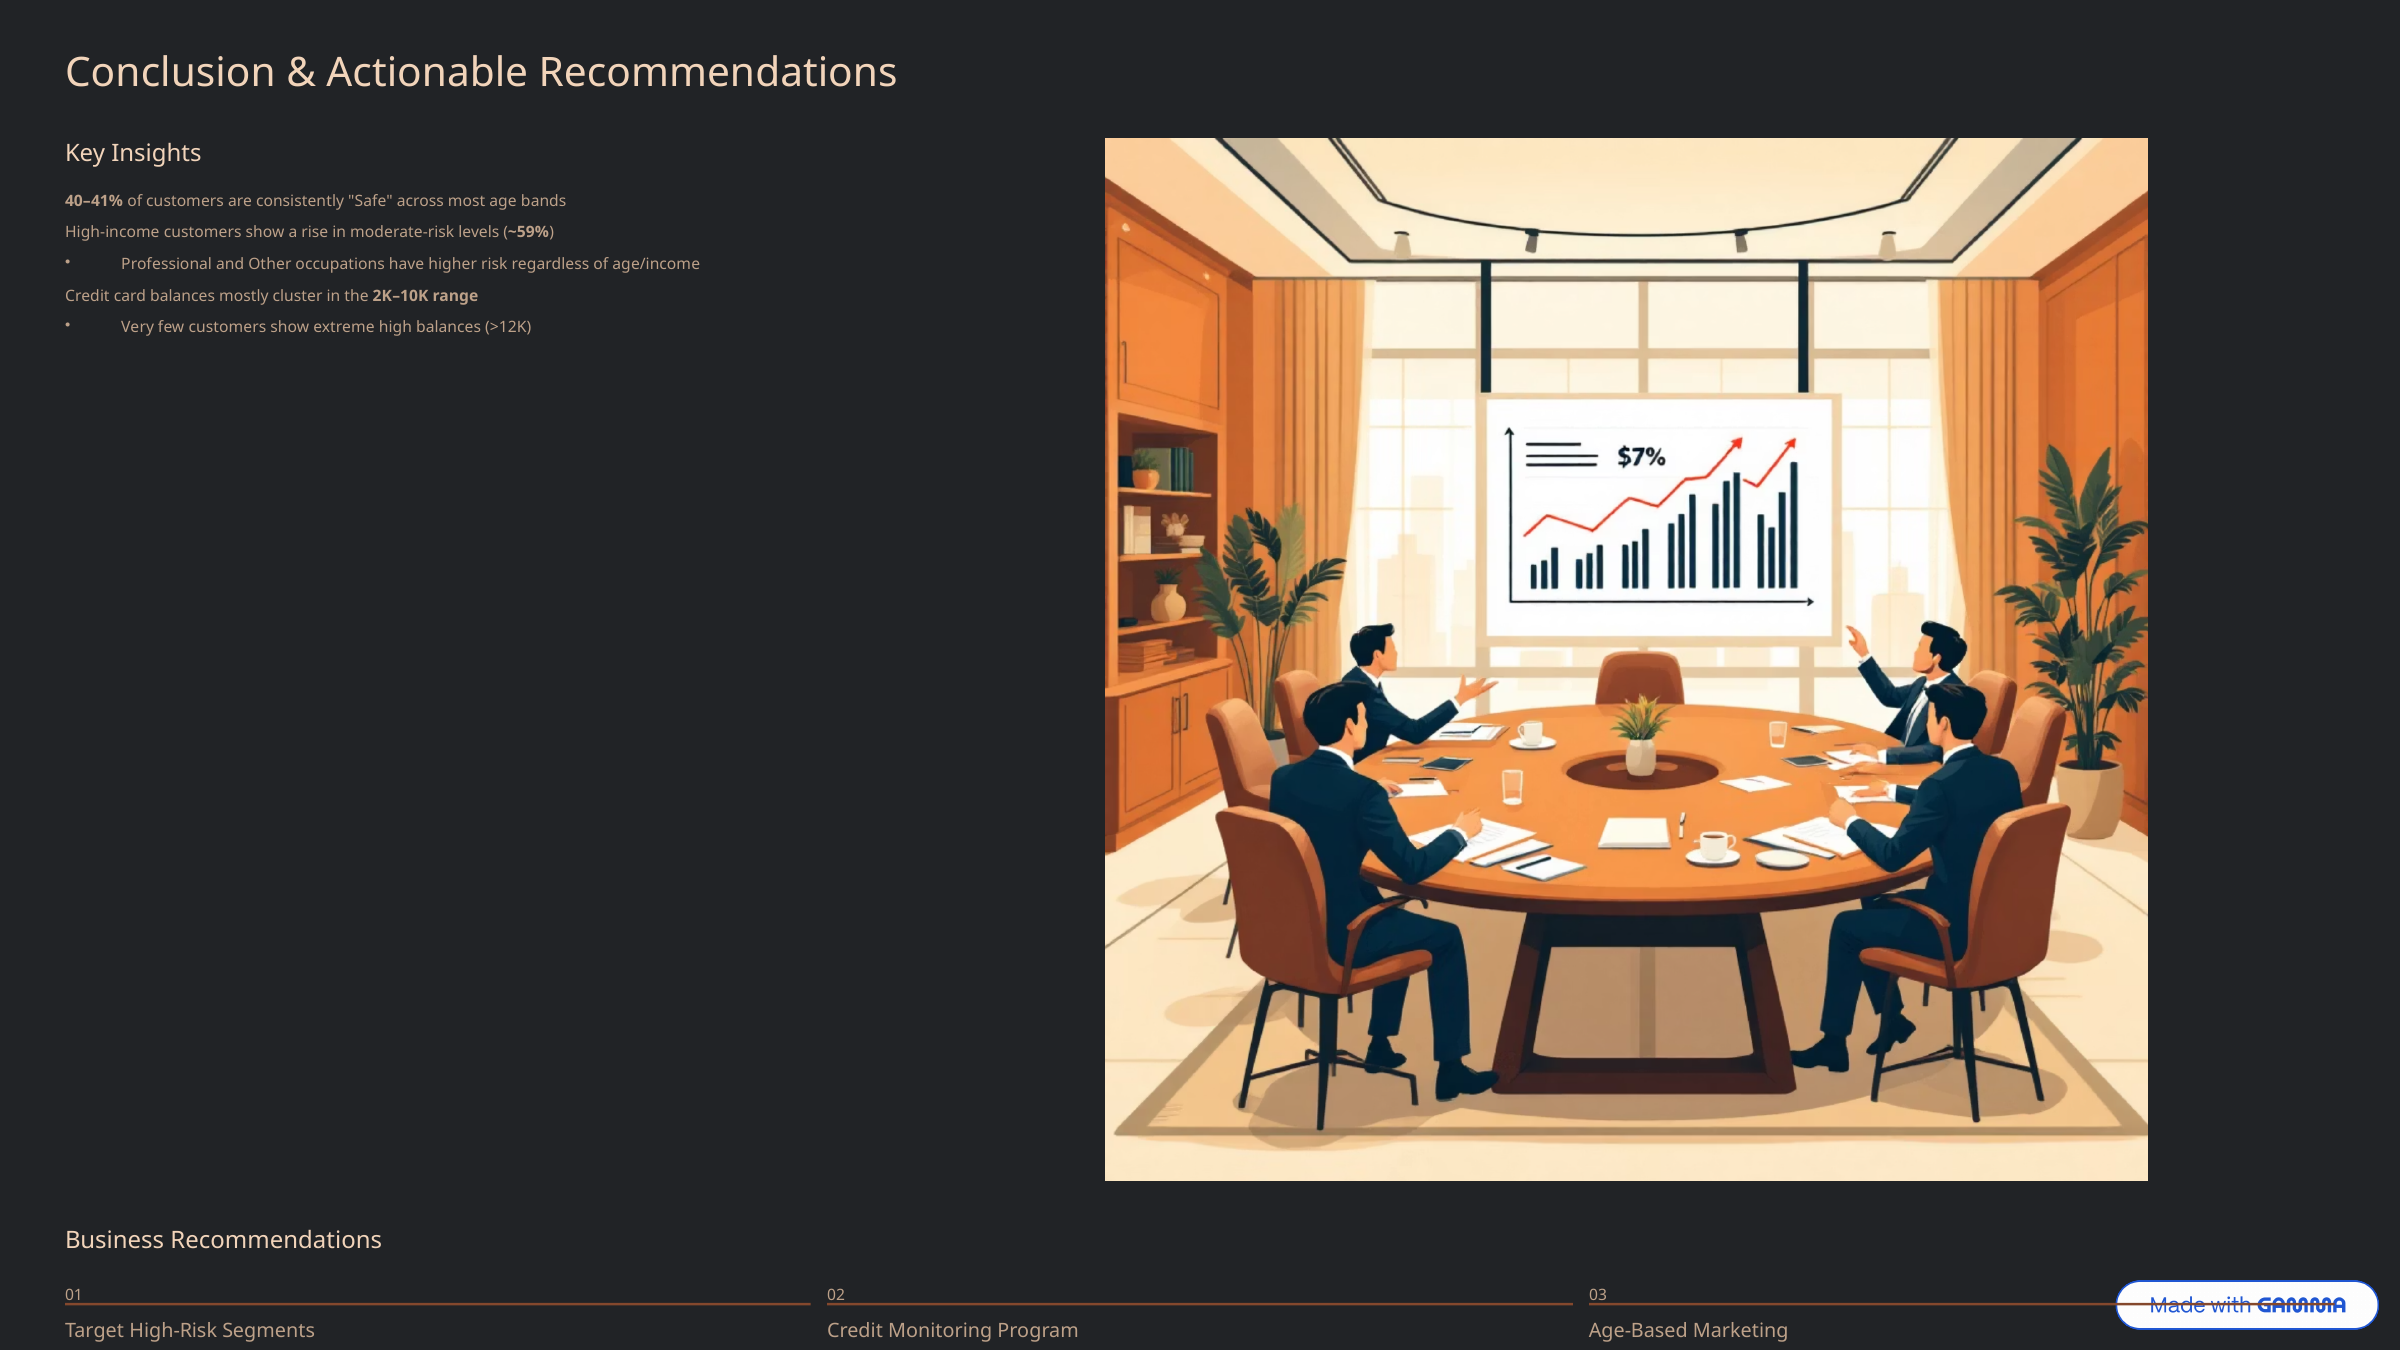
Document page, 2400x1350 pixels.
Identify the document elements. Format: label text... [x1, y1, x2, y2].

picture [2106, 1271, 2389, 1339]
text_box Professional and Other occupations have higher risk regardless of age/income [65, 246, 1065, 273]
text_box Credit card balances mostly cluster in the 2K–10K range [65, 278, 1065, 305]
text_box 01 [65, 1277, 82, 1299]
text_box 02 [827, 1277, 844, 1299]
text_box Target High-Risk Segments [65, 1316, 329, 1342]
text_box Age-Based Marketing [1589, 1316, 1799, 1342]
text_box Conclusion & Actionable Recommendations [65, 44, 929, 96]
text_box Credit Monitoring Program [827, 1316, 1093, 1342]
text_box Business Recommendations [65, 1222, 398, 1254]
text_box Key Insights [65, 136, 310, 167]
text_box High-income customers show a rise in moderate-risk levels (~59%) [65, 214, 1065, 241]
picture [1105, 138, 2148, 1181]
text_box 40–41% of customers are consistently "Safe" across most age bands [65, 183, 1065, 210]
text_box [65, 1302, 811, 1306]
text_box 03 [1589, 1277, 1606, 1299]
text_box [827, 1302, 1573, 1306]
text_box Very few customers show extreme high balances (>12K) [65, 309, 1065, 336]
text_box [1589, 1302, 2335, 1306]
